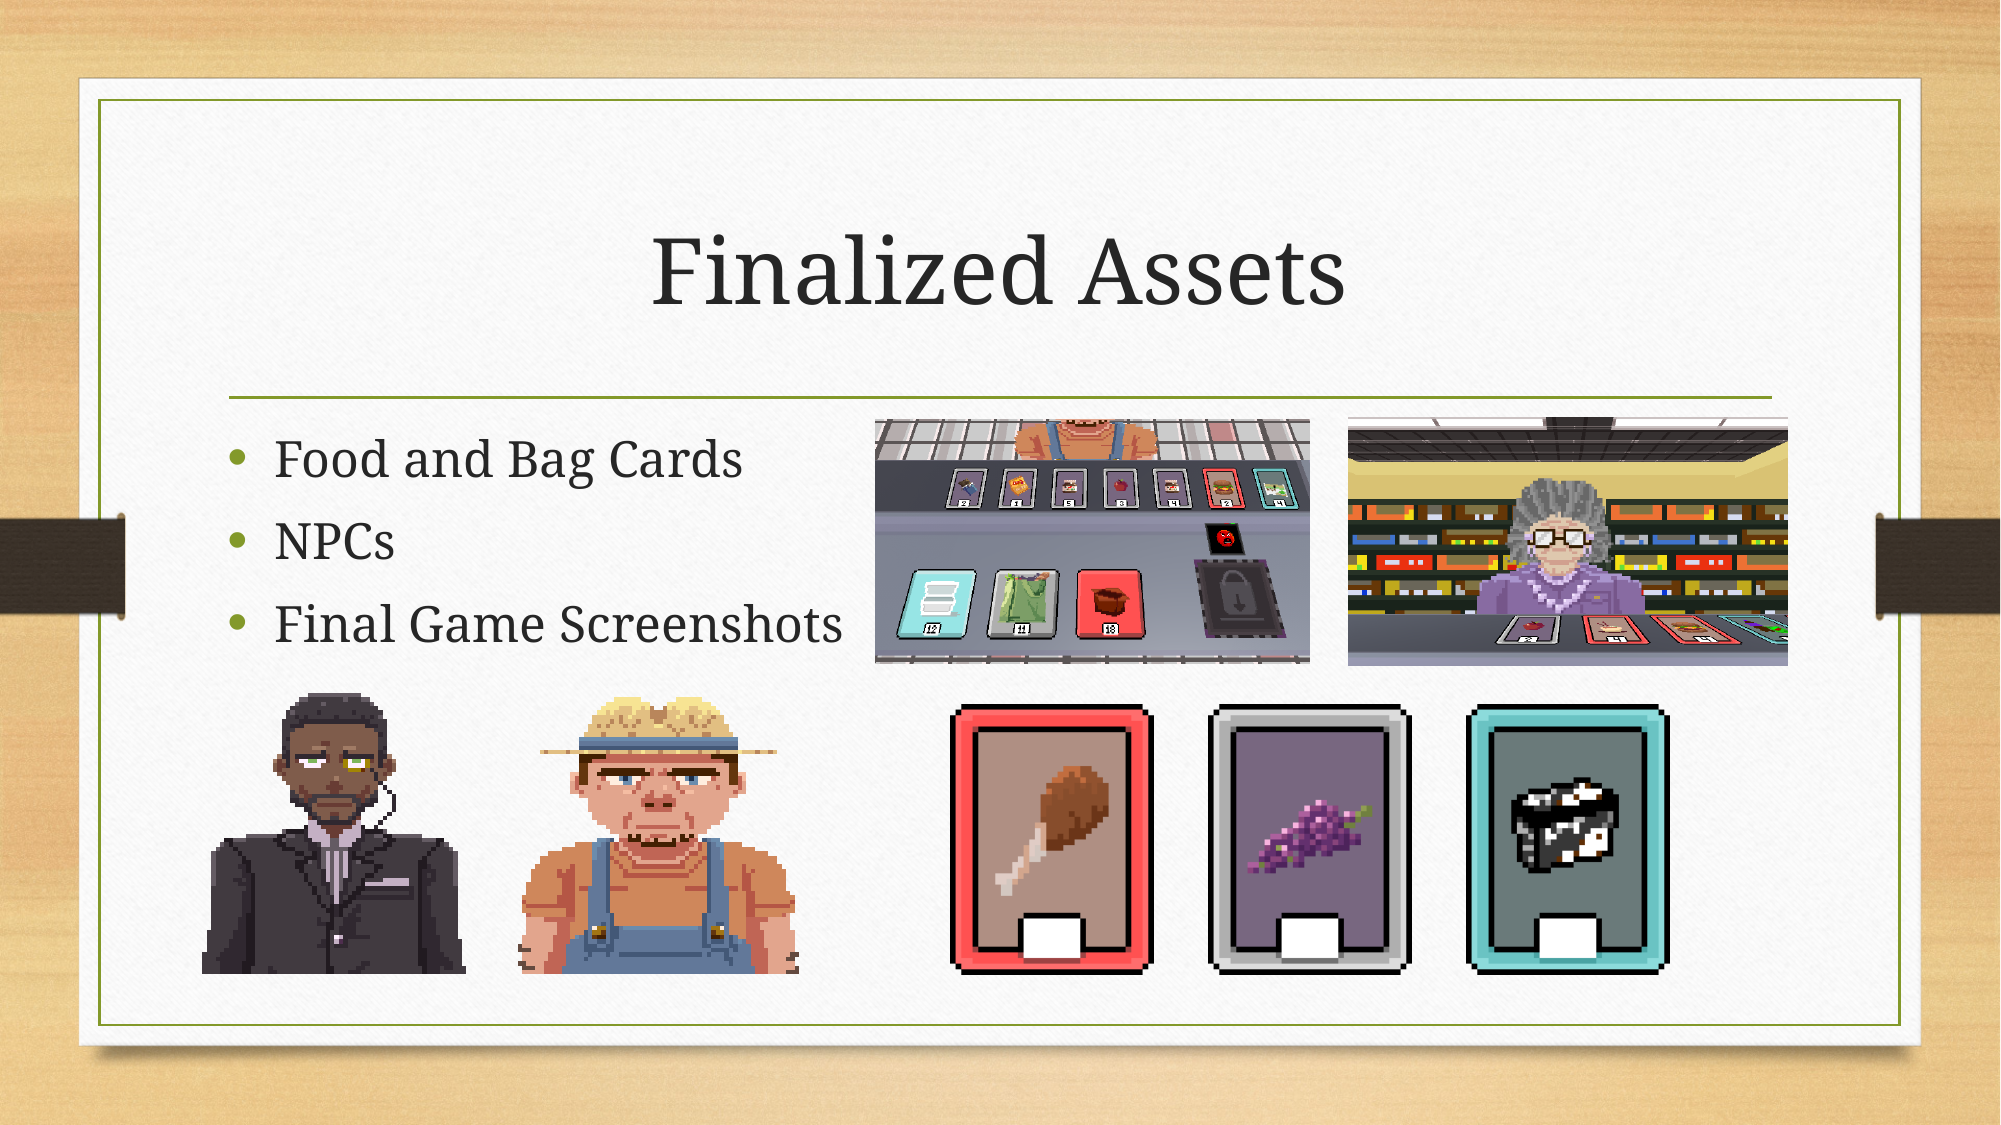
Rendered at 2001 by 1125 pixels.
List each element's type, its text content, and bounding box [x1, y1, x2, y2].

title Finalized Assets [212, 161, 1788, 375]
list Food and Bag Cards NPCs Final Game Screenshots [212, 419, 1788, 964]
picture [0, 0, 2001, 1125]
